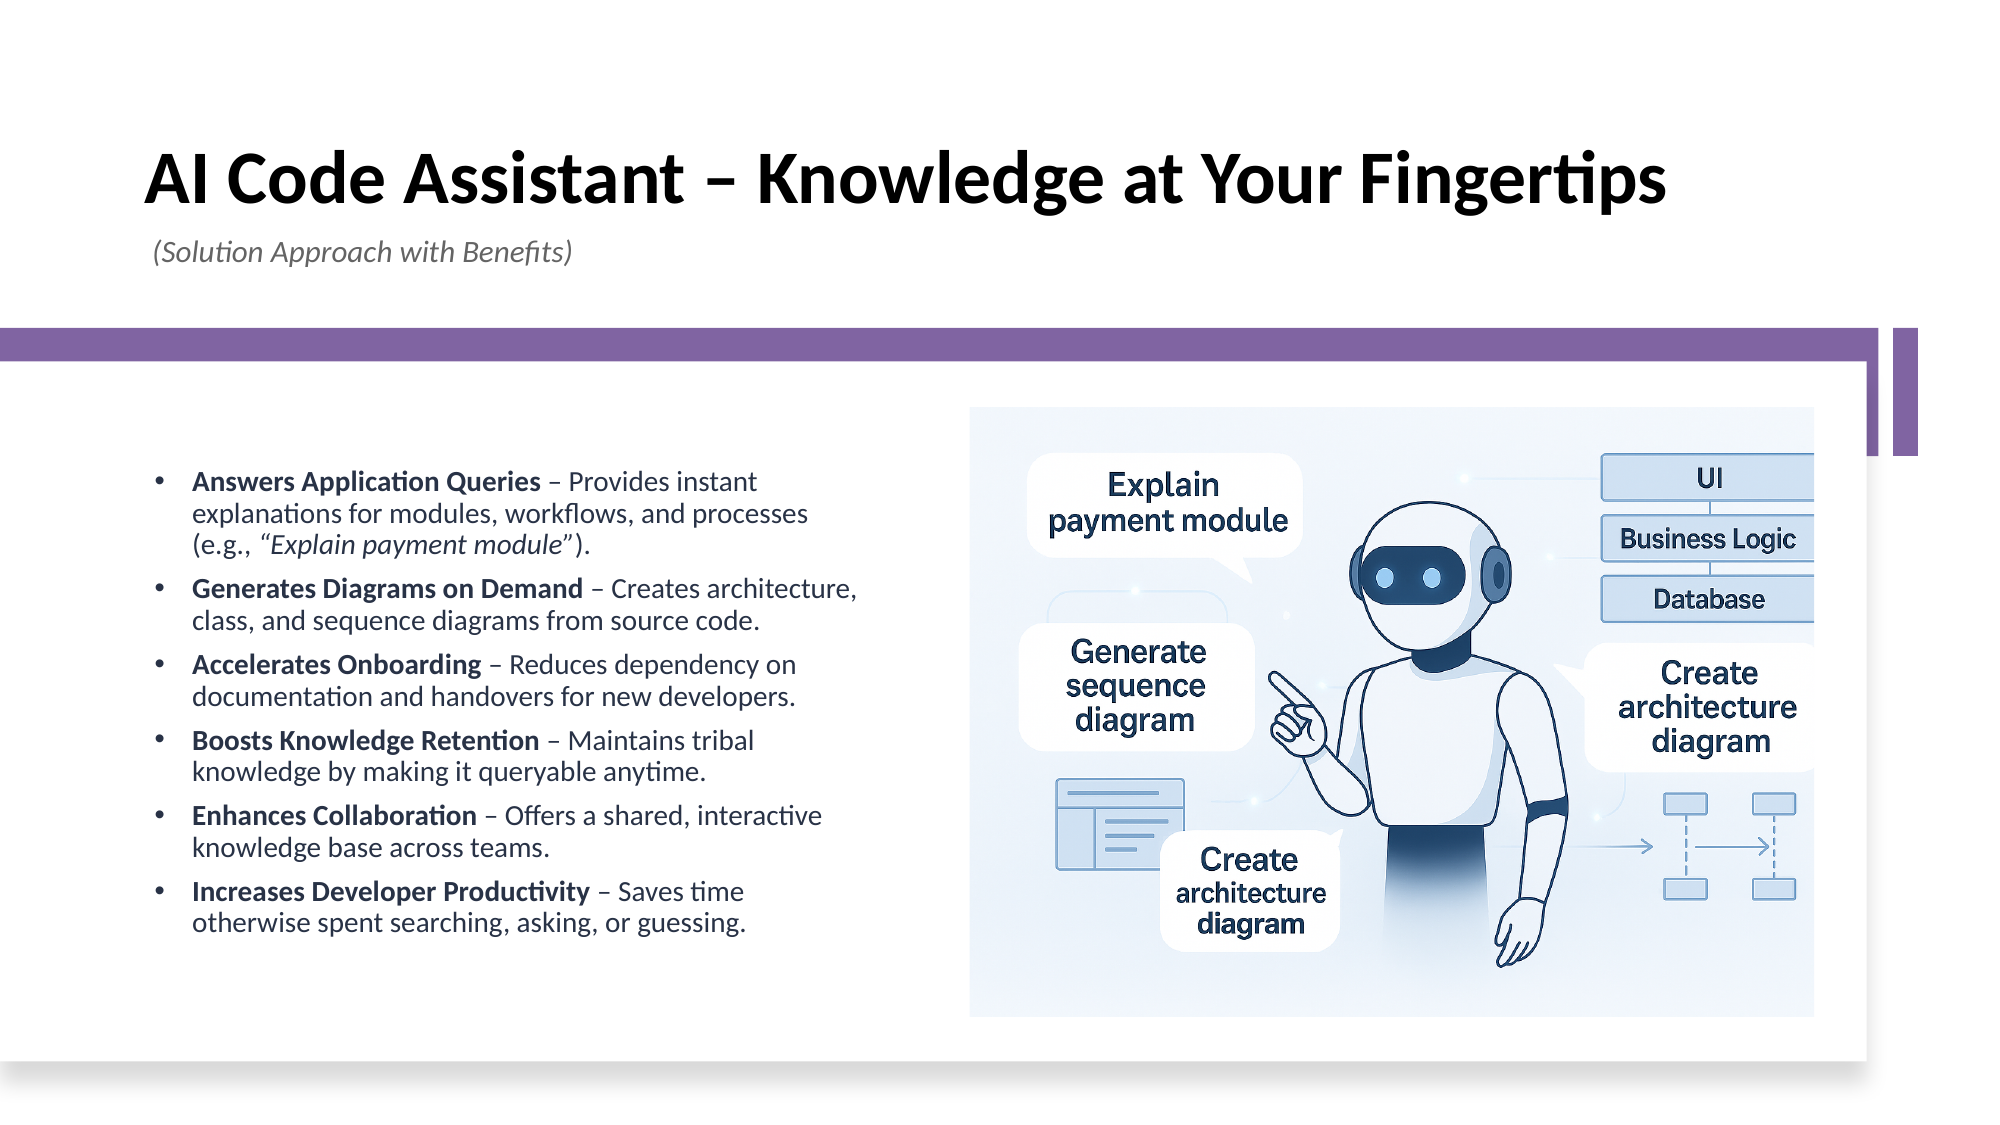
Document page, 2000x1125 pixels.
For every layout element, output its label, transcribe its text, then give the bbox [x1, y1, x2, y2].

text_box AI Code Assistant – Knowledge at Your Fingertips (Solution Approach with Benefits) [130, 63, 1781, 277]
text_box [0, 326, 1881, 458]
text_box [0, 0, 2000, 1125]
text_box [0, 359, 1869, 1064]
text_box Answers Application Queries – Provides instant explanations for modules, workflows, and processes (e.g., “Explain payment module”). Generates Diagrams on Demand – Creates architecture, class, and sequence diagrams from source code. Accelerates Onboarding – Reduces dependency on documentation and handovers for new developers. Boosts Knowledge Retention – Maintains tribal knowledge by making it queryable anytime. Enhances Collaboration – Offers a shared, interactive knowledge base across teams. Increases Developer Productivity – Saves time otherwise spent searching, asking, or guessing. [130, 426, 874, 1024]
text_box [1891, 326, 1920, 458]
picture [969, 407, 1815, 1018]
